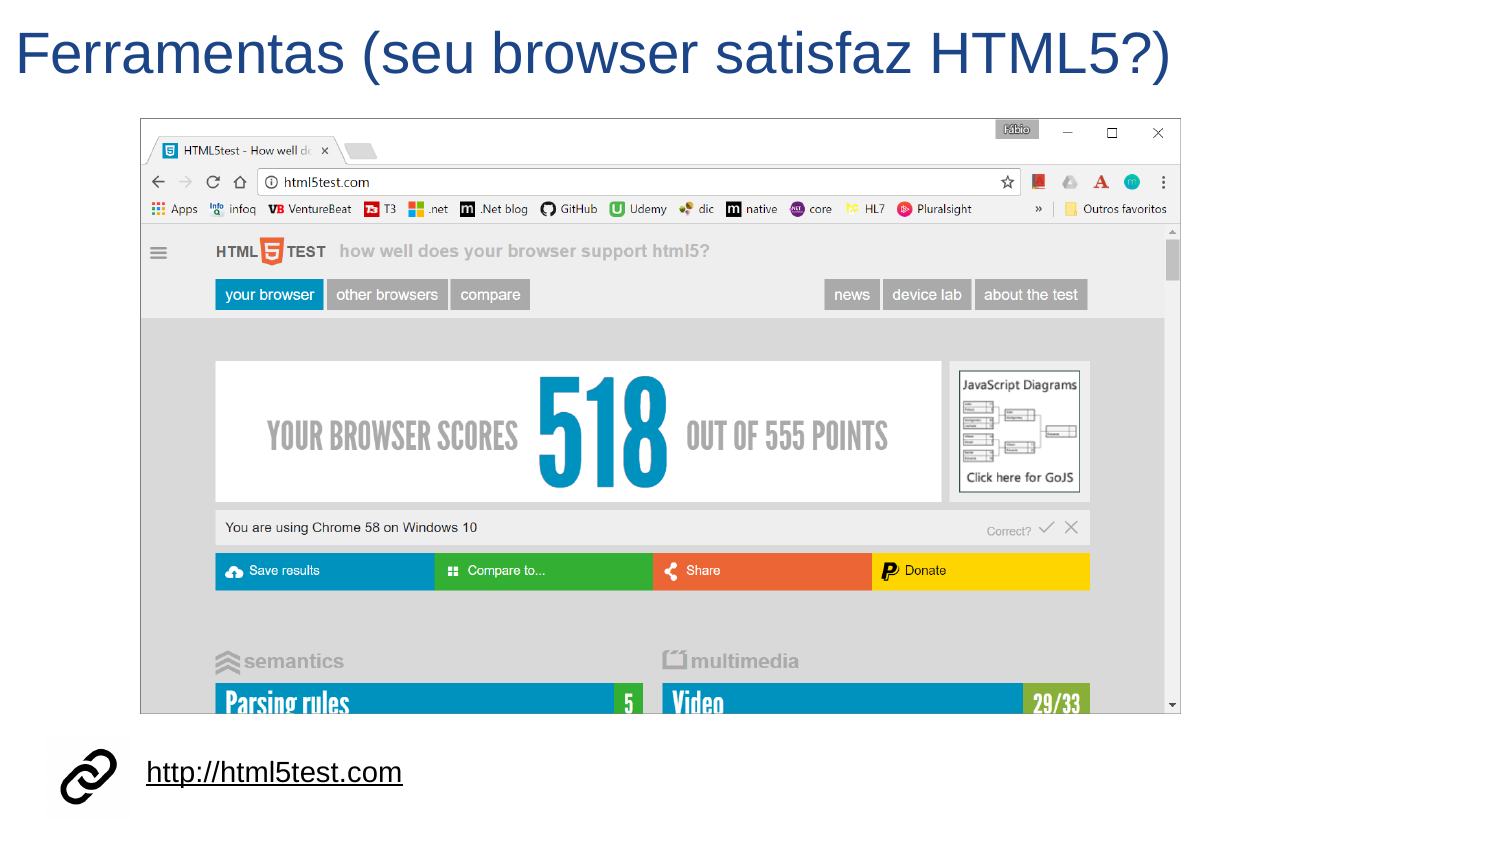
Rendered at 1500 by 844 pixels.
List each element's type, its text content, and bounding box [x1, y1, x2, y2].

picture [250, 698, 256, 714]
picture [673, 691, 683, 714]
picture [257, 698, 266, 714]
picture [703, 698, 711, 714]
picture [286, 698, 296, 714]
picture [238, 698, 247, 714]
picture [329, 698, 338, 714]
picture [340, 698, 348, 714]
picture [714, 698, 723, 714]
picture [304, 697, 320, 714]
text_box http://html5test.com [135, 738, 824, 816]
picture [140, 118, 1181, 714]
picture [692, 691, 700, 714]
picture [275, 698, 283, 714]
picture [227, 691, 237, 714]
picture [44, 733, 132, 821]
title Ferramentas (seu browser satisfaz HTML5?) [0, 0, 1500, 94]
